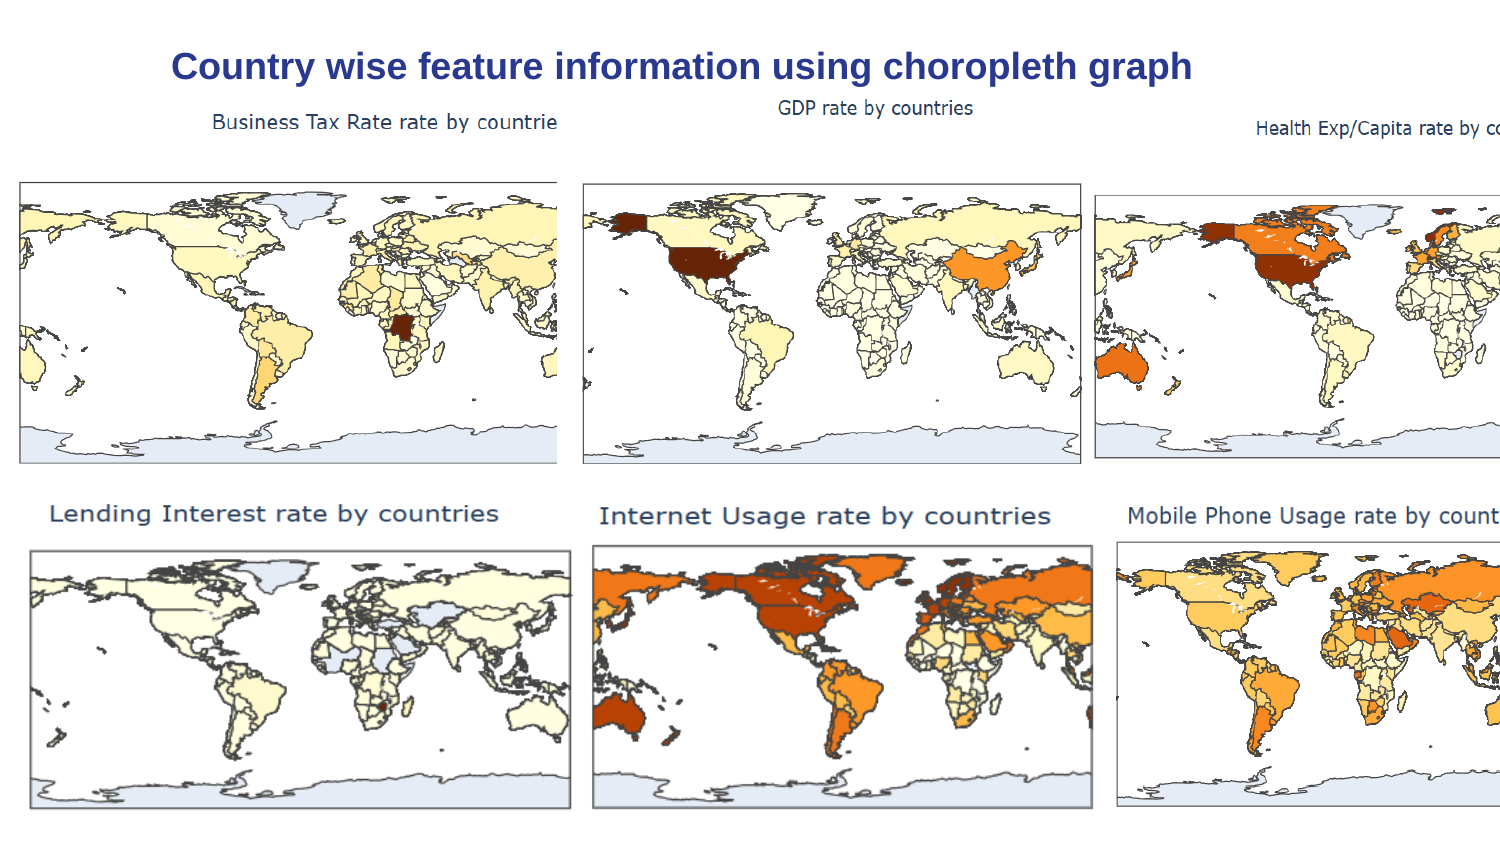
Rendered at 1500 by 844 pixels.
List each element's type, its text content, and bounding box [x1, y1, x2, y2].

title Country wise feature information using choropleth graph [51, 26, 1449, 112]
picture [1122, 503, 1500, 531]
picture [0, 94, 1500, 479]
picture [0, 497, 1500, 844]
